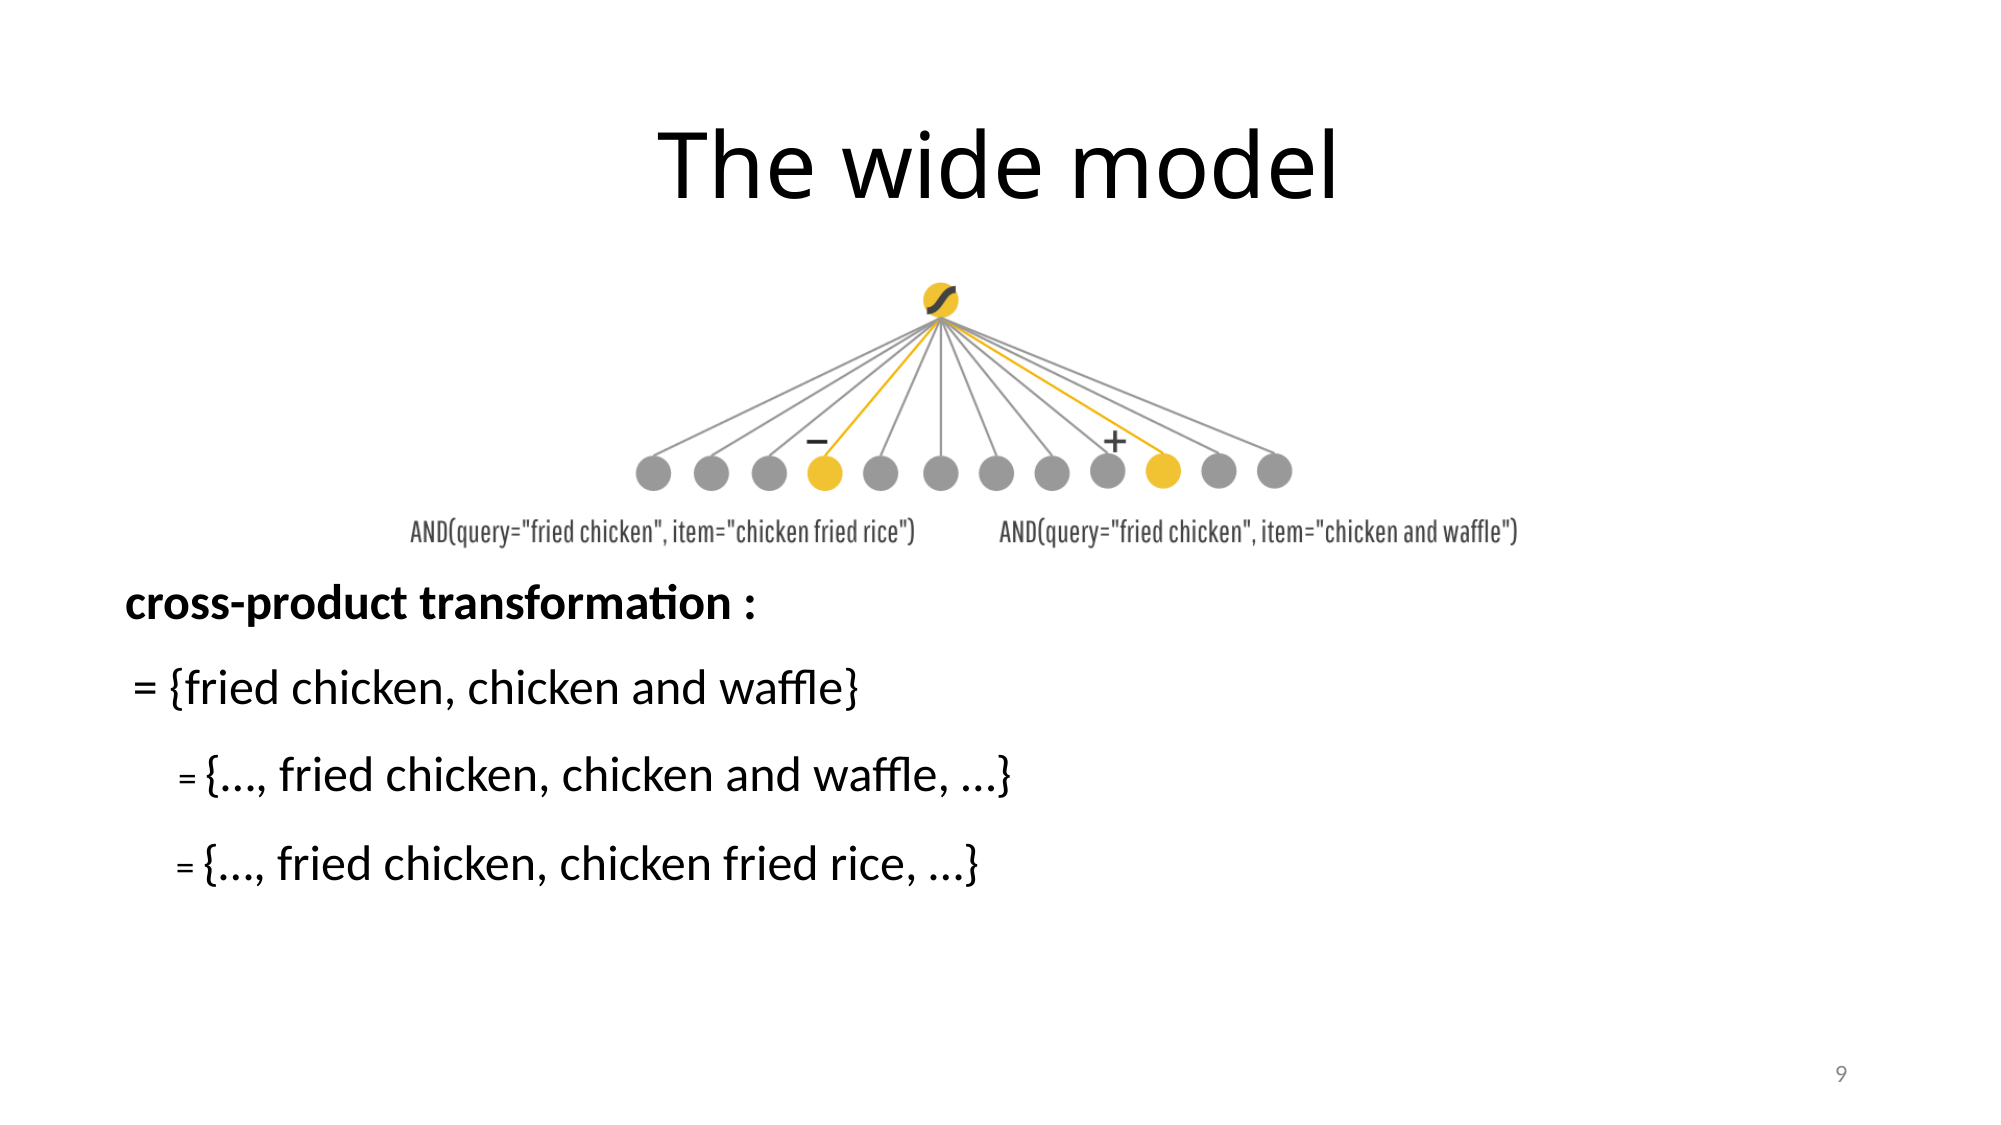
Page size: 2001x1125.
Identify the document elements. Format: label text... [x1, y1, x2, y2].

slide_number 9 [1412, 1042, 1863, 1103]
title The wide model [137, 59, 1863, 278]
text_box cross-product transformation : [110, 562, 784, 638]
picture [384, 259, 1542, 583]
